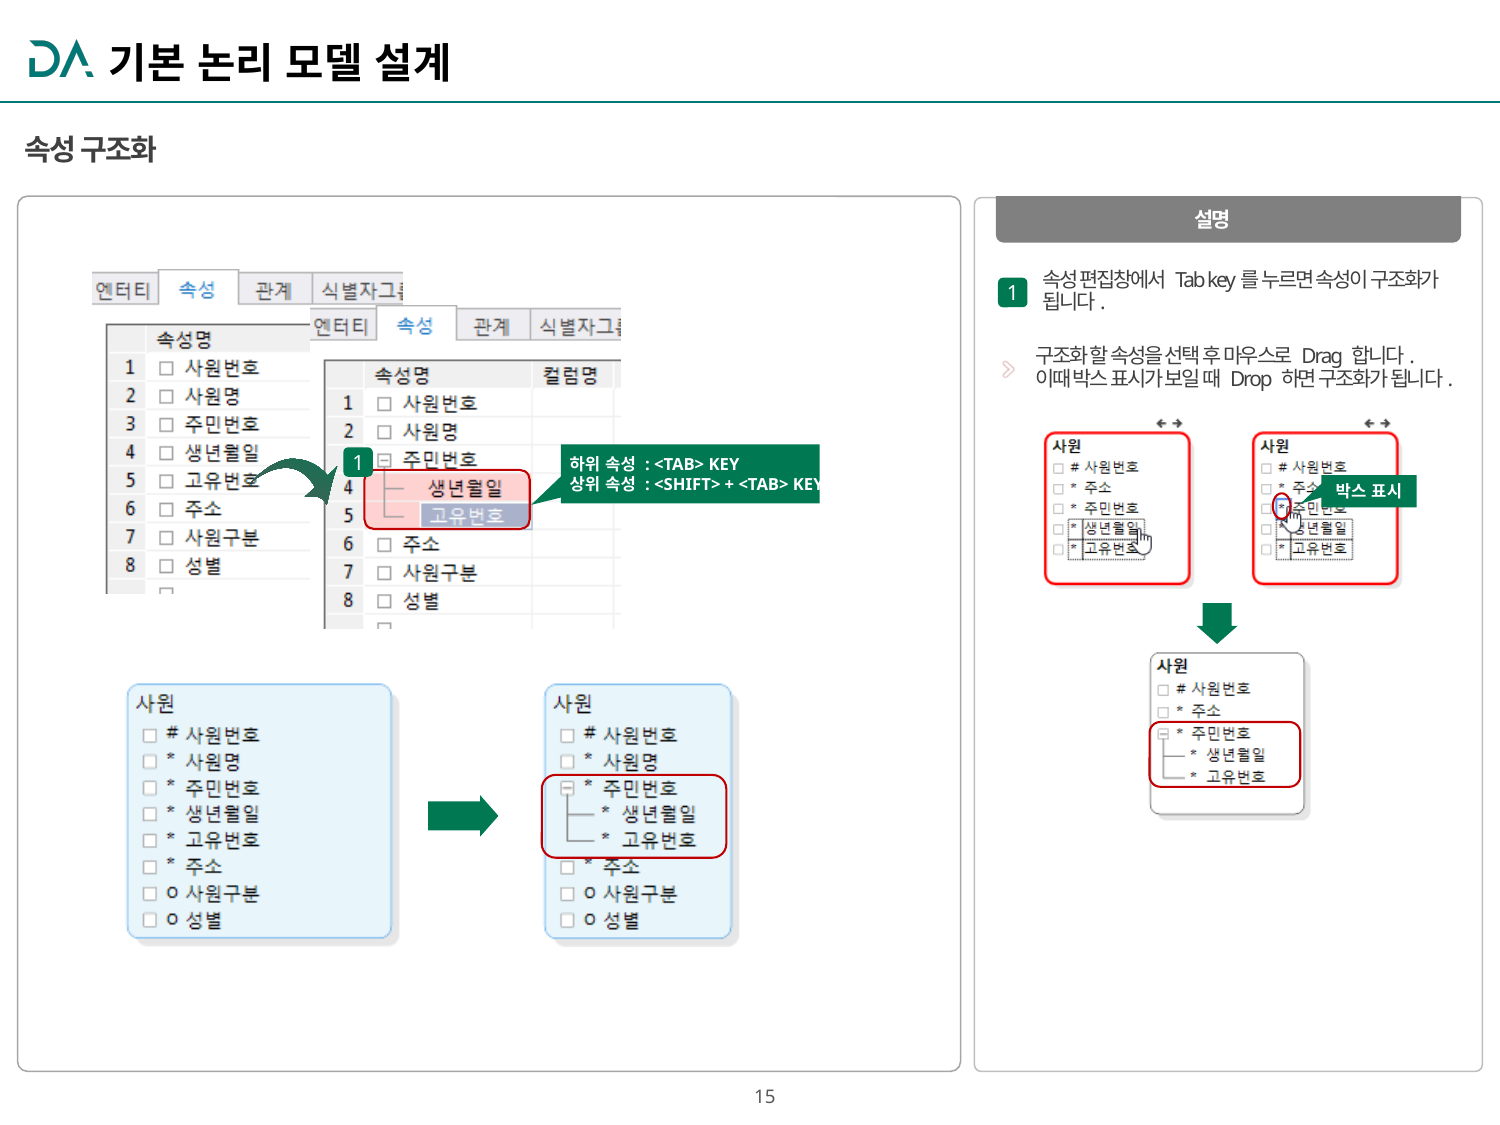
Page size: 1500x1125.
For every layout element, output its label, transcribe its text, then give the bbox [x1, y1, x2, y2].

text_box 기본 논리 모델 설계 [92, 43, 507, 80]
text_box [535, 444, 820, 518]
text_box 구조화 할 속성을 선택 후 마우스로 Drag 합니다. 이때 박스 표시가 보일 때 Drop 하면 구조화가 됩니다. [1029, 339, 1451, 397]
text_box [425, 793, 500, 839]
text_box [1301, 474, 1417, 508]
picture [1244, 413, 1409, 592]
picture [92, 269, 621, 629]
picture [537, 676, 741, 947]
picture [1036, 413, 1201, 592]
picture [118, 678, 407, 953]
picture [1139, 644, 1318, 823]
text_box [1194, 600, 1240, 643]
text_box 속성 구조화 [18, 137, 438, 172]
picture [29, 39, 94, 77]
picture [997, 358, 1018, 379]
text_box 속성 편집창에서 Tab key를 누르면 속성이 구조화가 됩니다. [1036, 262, 1456, 320]
text_box 1 [995, 275, 1030, 310]
